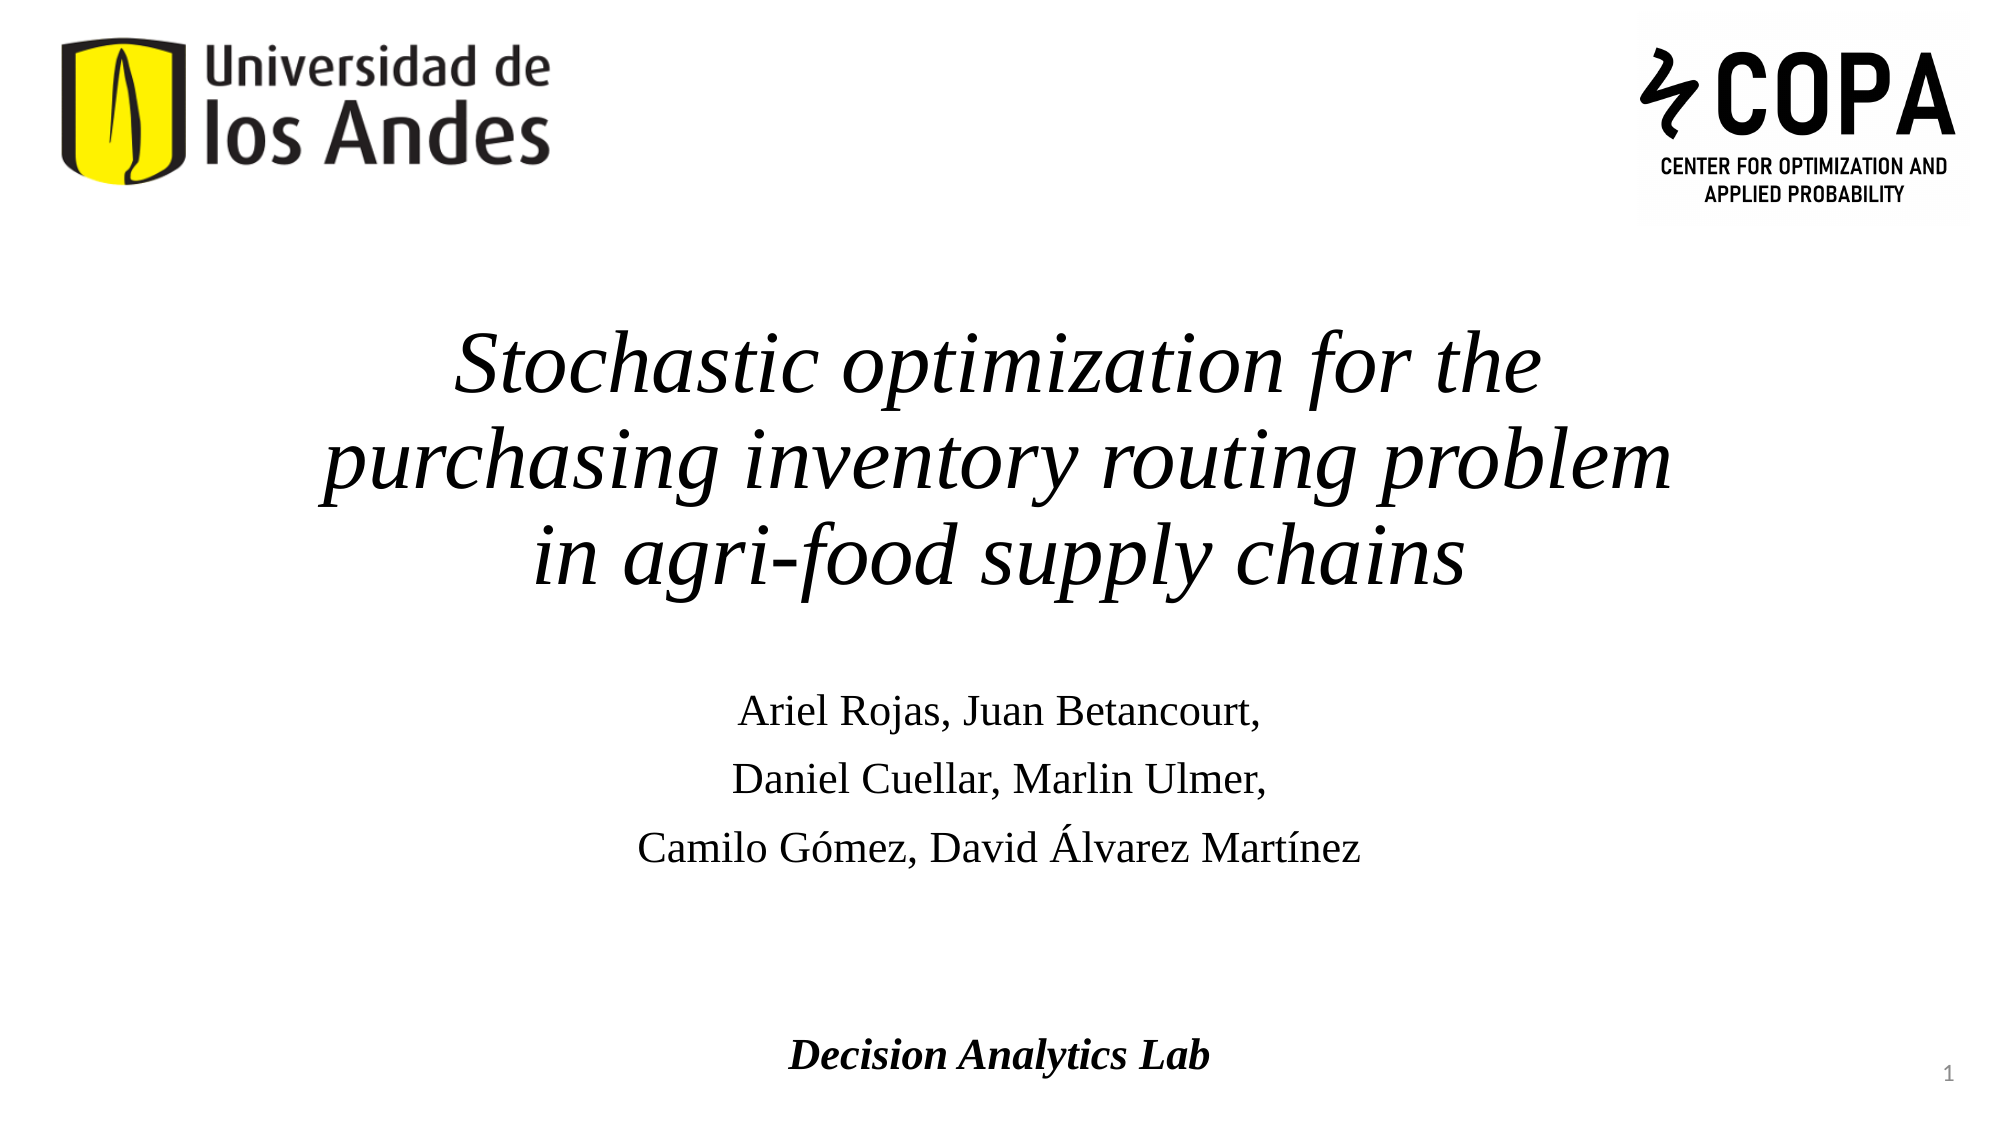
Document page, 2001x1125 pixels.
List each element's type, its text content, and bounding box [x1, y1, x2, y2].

subtitle Ariel Rojas, Juan Betancourt, Daniel Cuellar, Marlin Ulmer, Camilo Gómez, David Álvarez Martínez Decision Analytics Lab [68, 592, 1932, 1075]
slide_number 1 [1519, 1041, 1970, 1102]
picture [10, 20, 606, 207]
picture [1637, 11, 1970, 226]
title Stochastic optimization for the purchasing inventory routing problem in agri-food supply chains [68, 175, 1932, 592]
